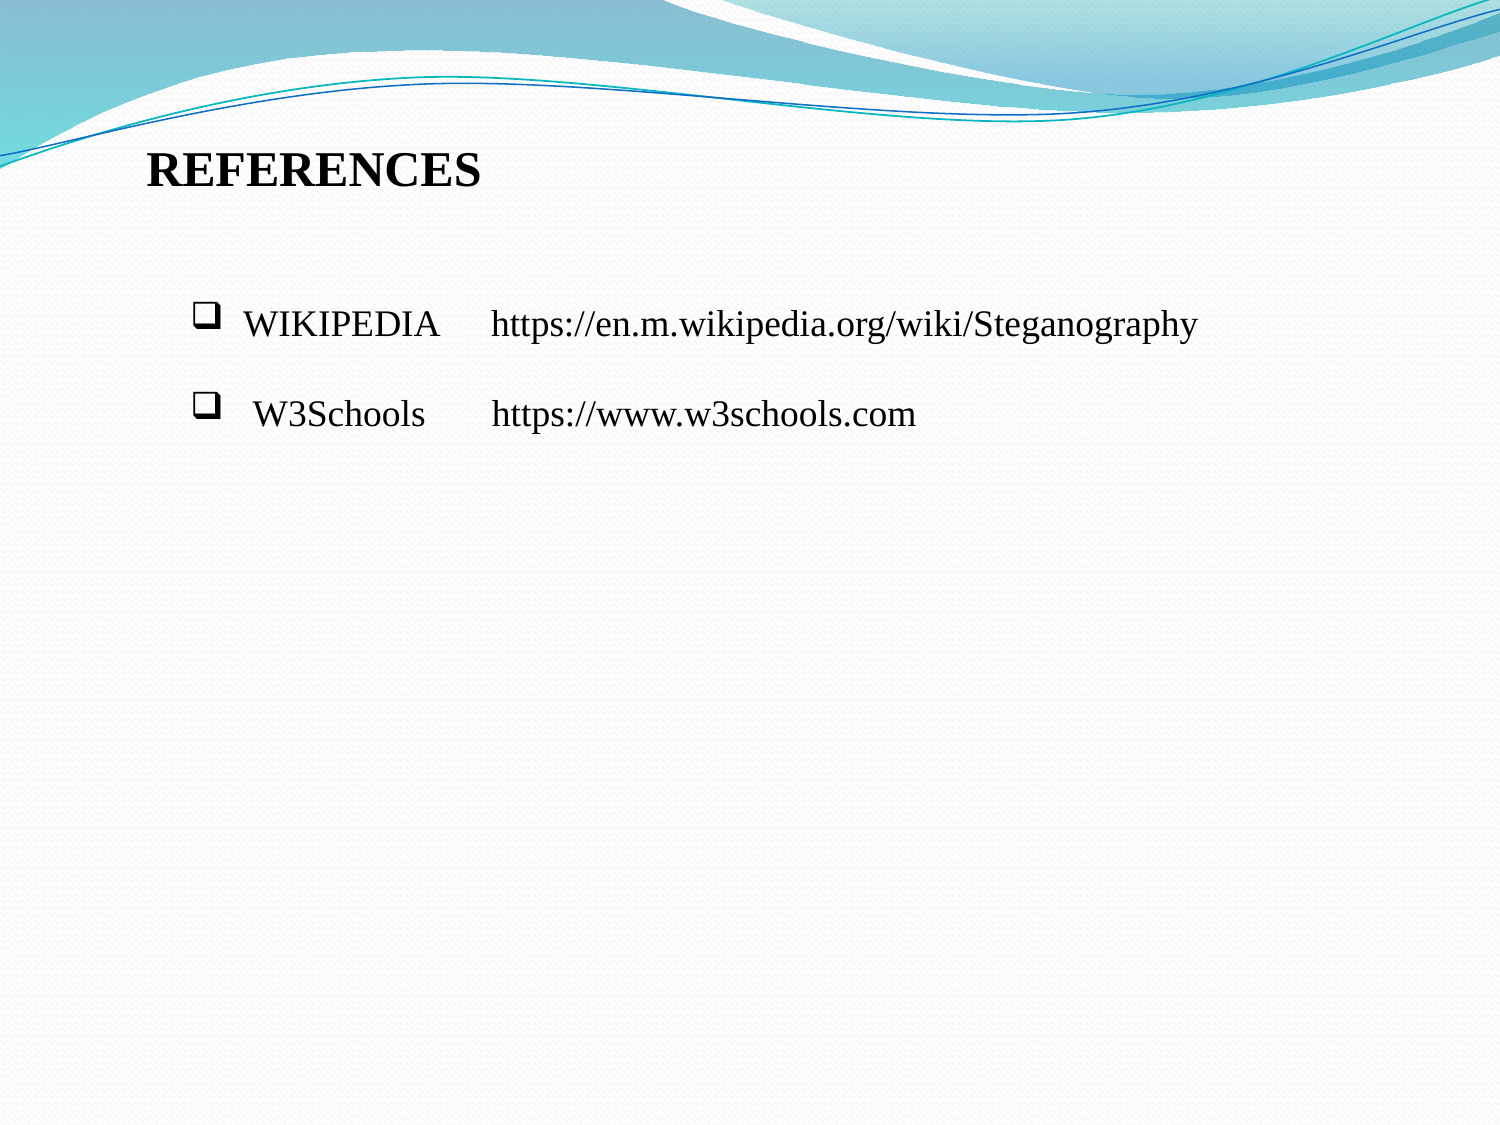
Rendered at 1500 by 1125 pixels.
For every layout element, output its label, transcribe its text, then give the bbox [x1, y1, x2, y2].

text_box REFERENCES [131, 128, 497, 204]
text_box WIKIPEDIA https://en.m.wikipedia.org/wiki/Steganography W3Schools https://www.w3schools.com [122, 254, 1317, 524]
